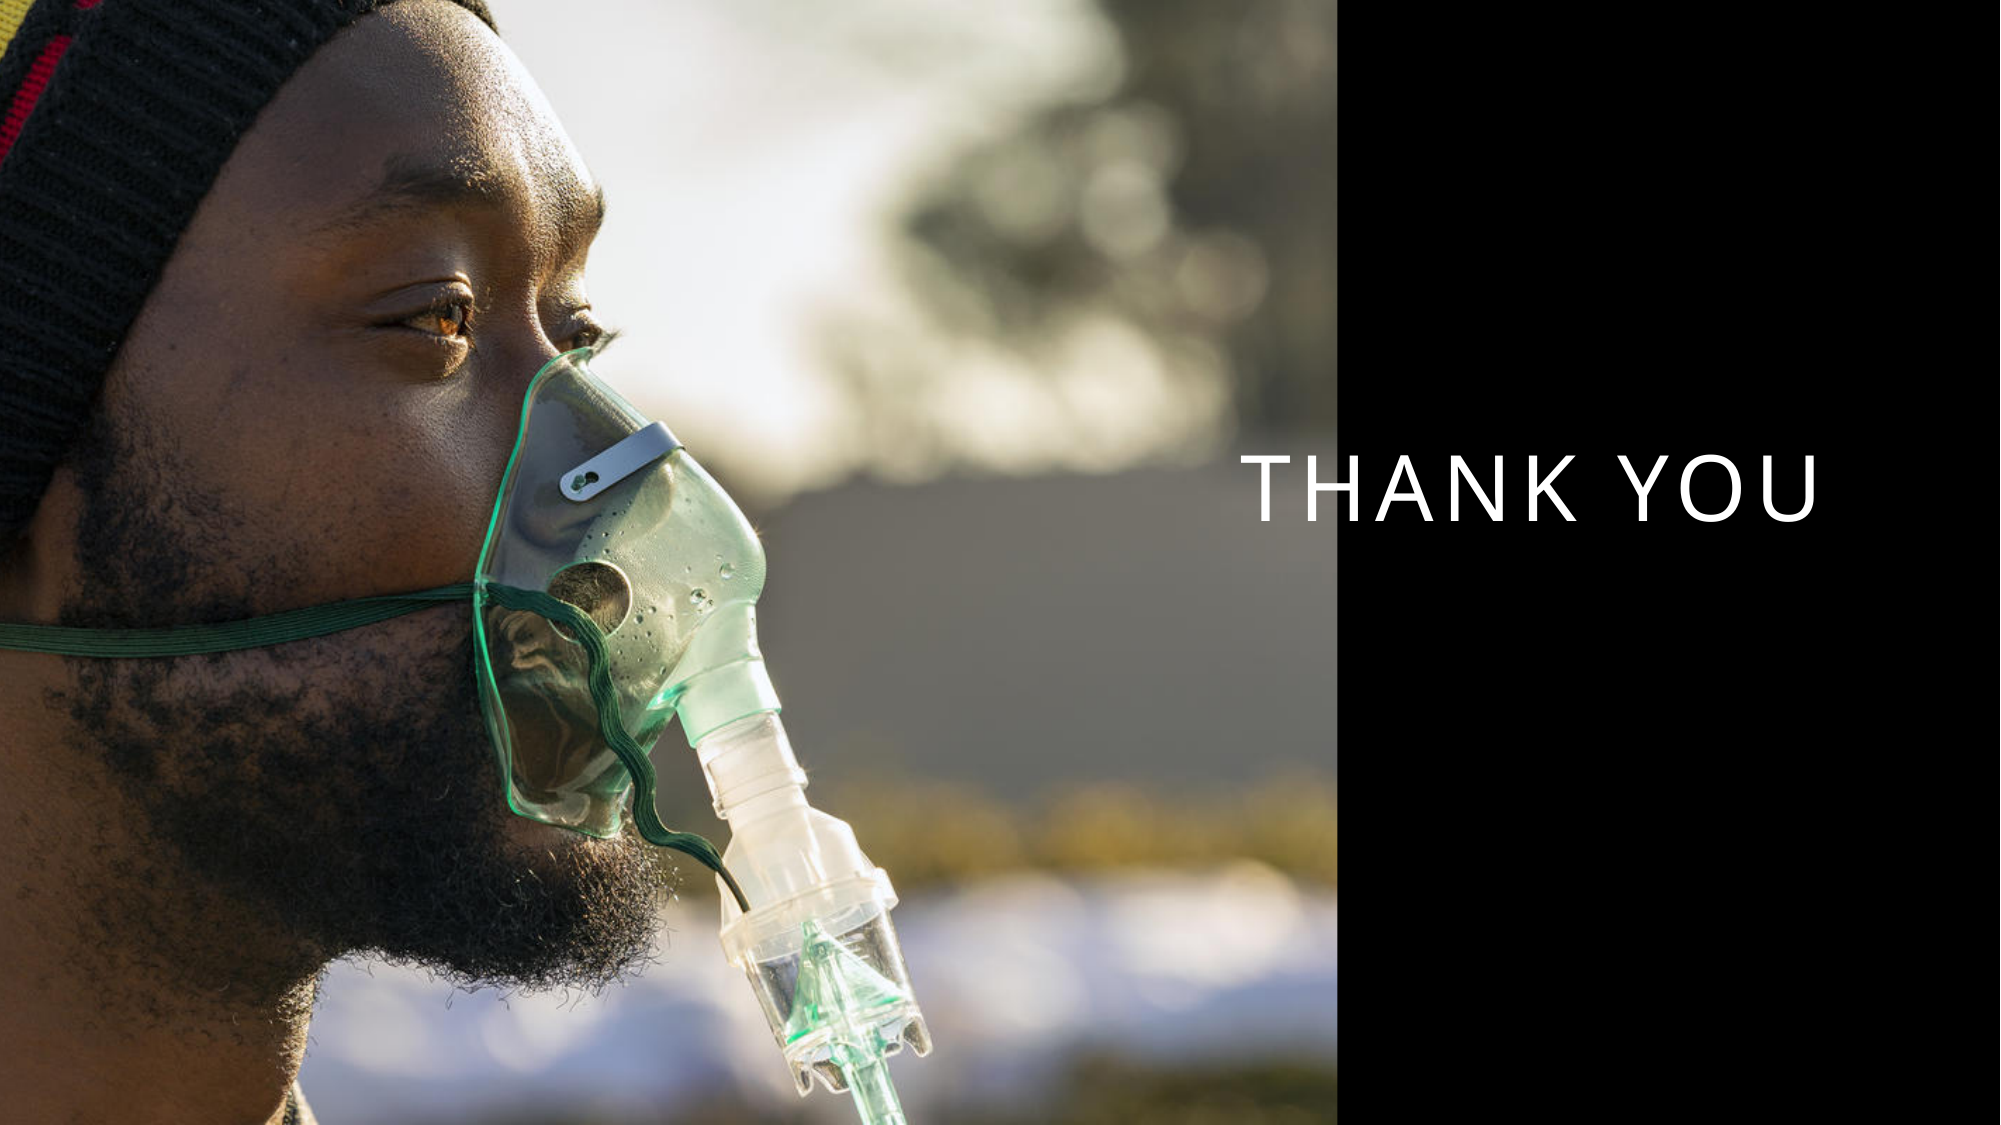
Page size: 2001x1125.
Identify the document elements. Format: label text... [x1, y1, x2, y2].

picture [0, 0, 1338, 1125]
title Thank you [1338, 443, 1903, 563]
